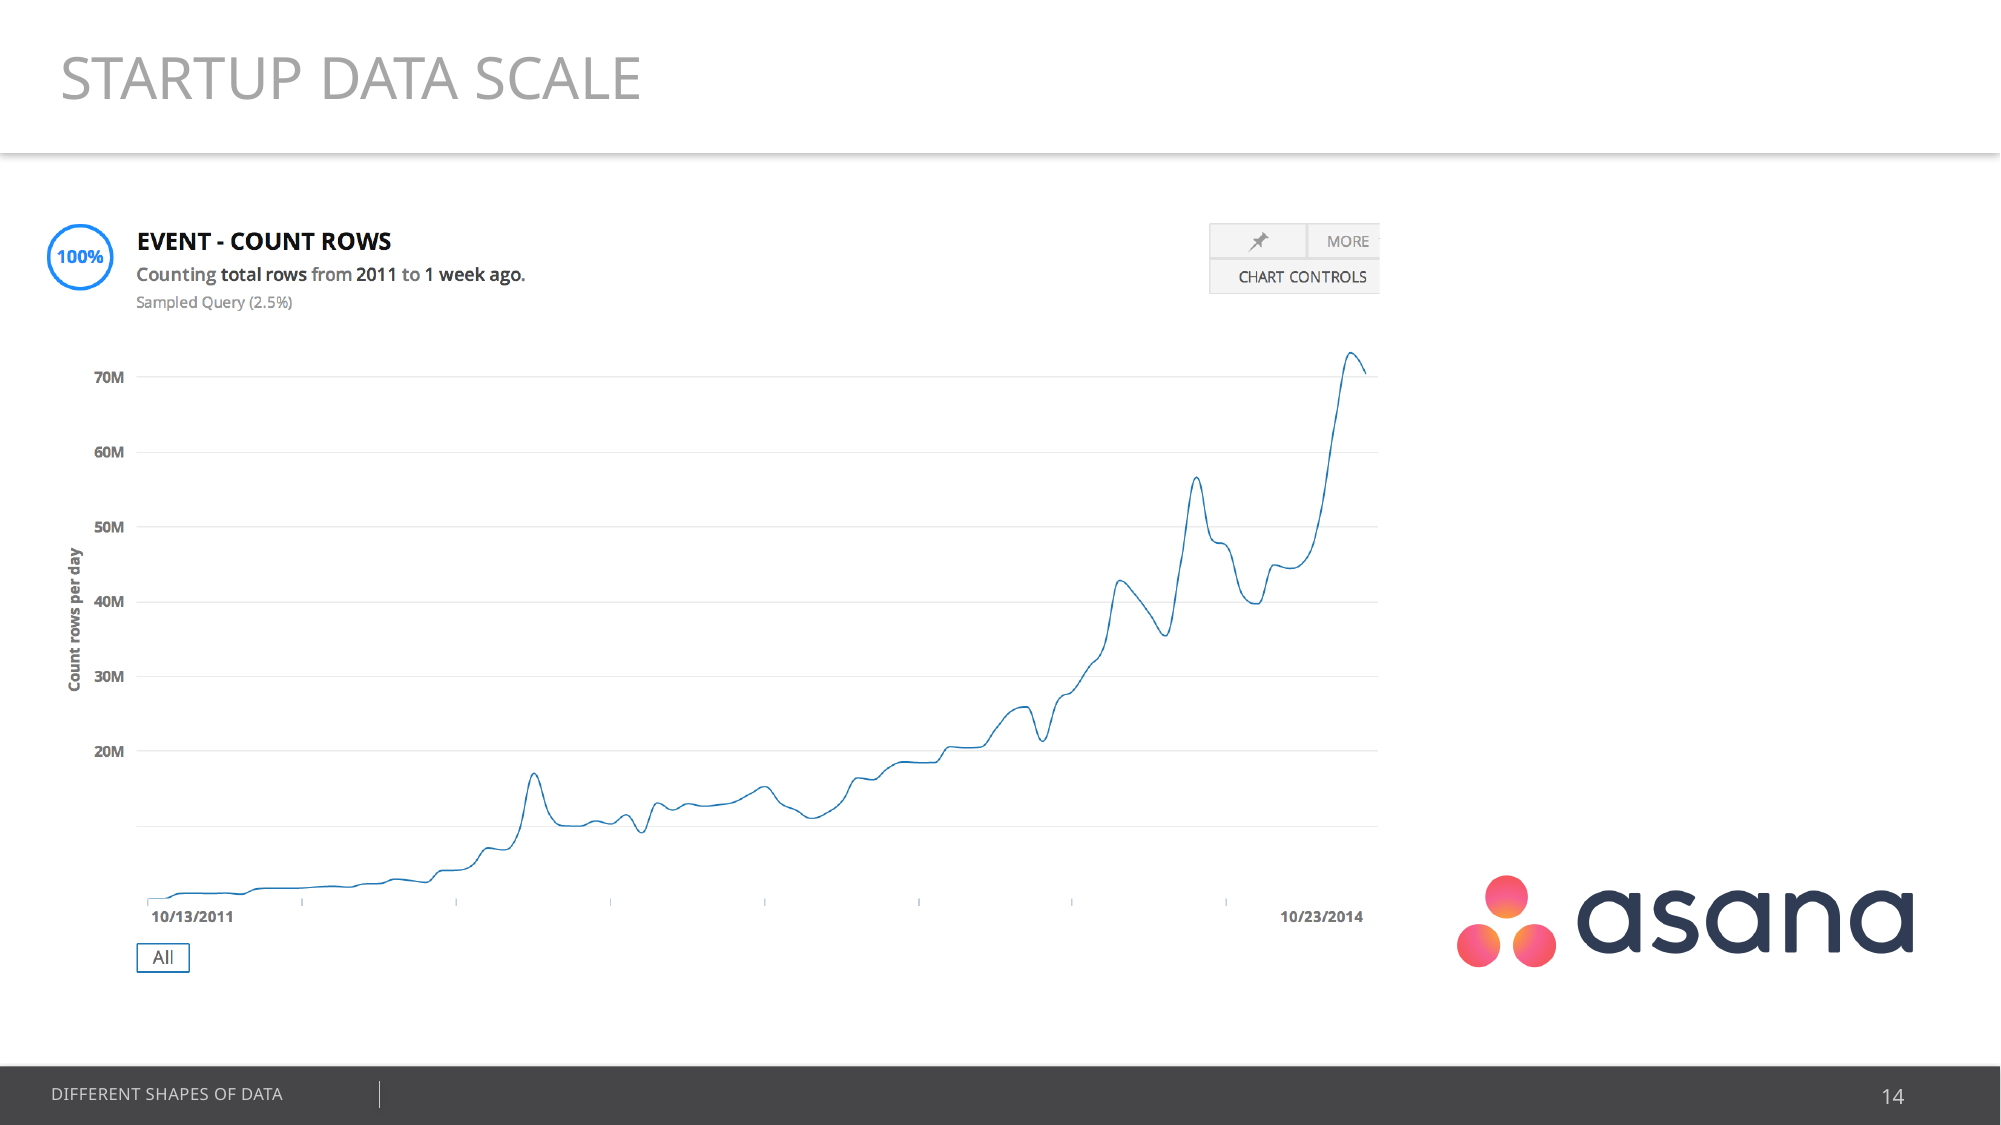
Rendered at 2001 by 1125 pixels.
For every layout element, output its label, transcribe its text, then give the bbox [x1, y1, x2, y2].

list STARTUP DATA SCALE [0, 0, 2000, 153]
picture [26, 198, 1380, 987]
picture [1437, 860, 1936, 987]
